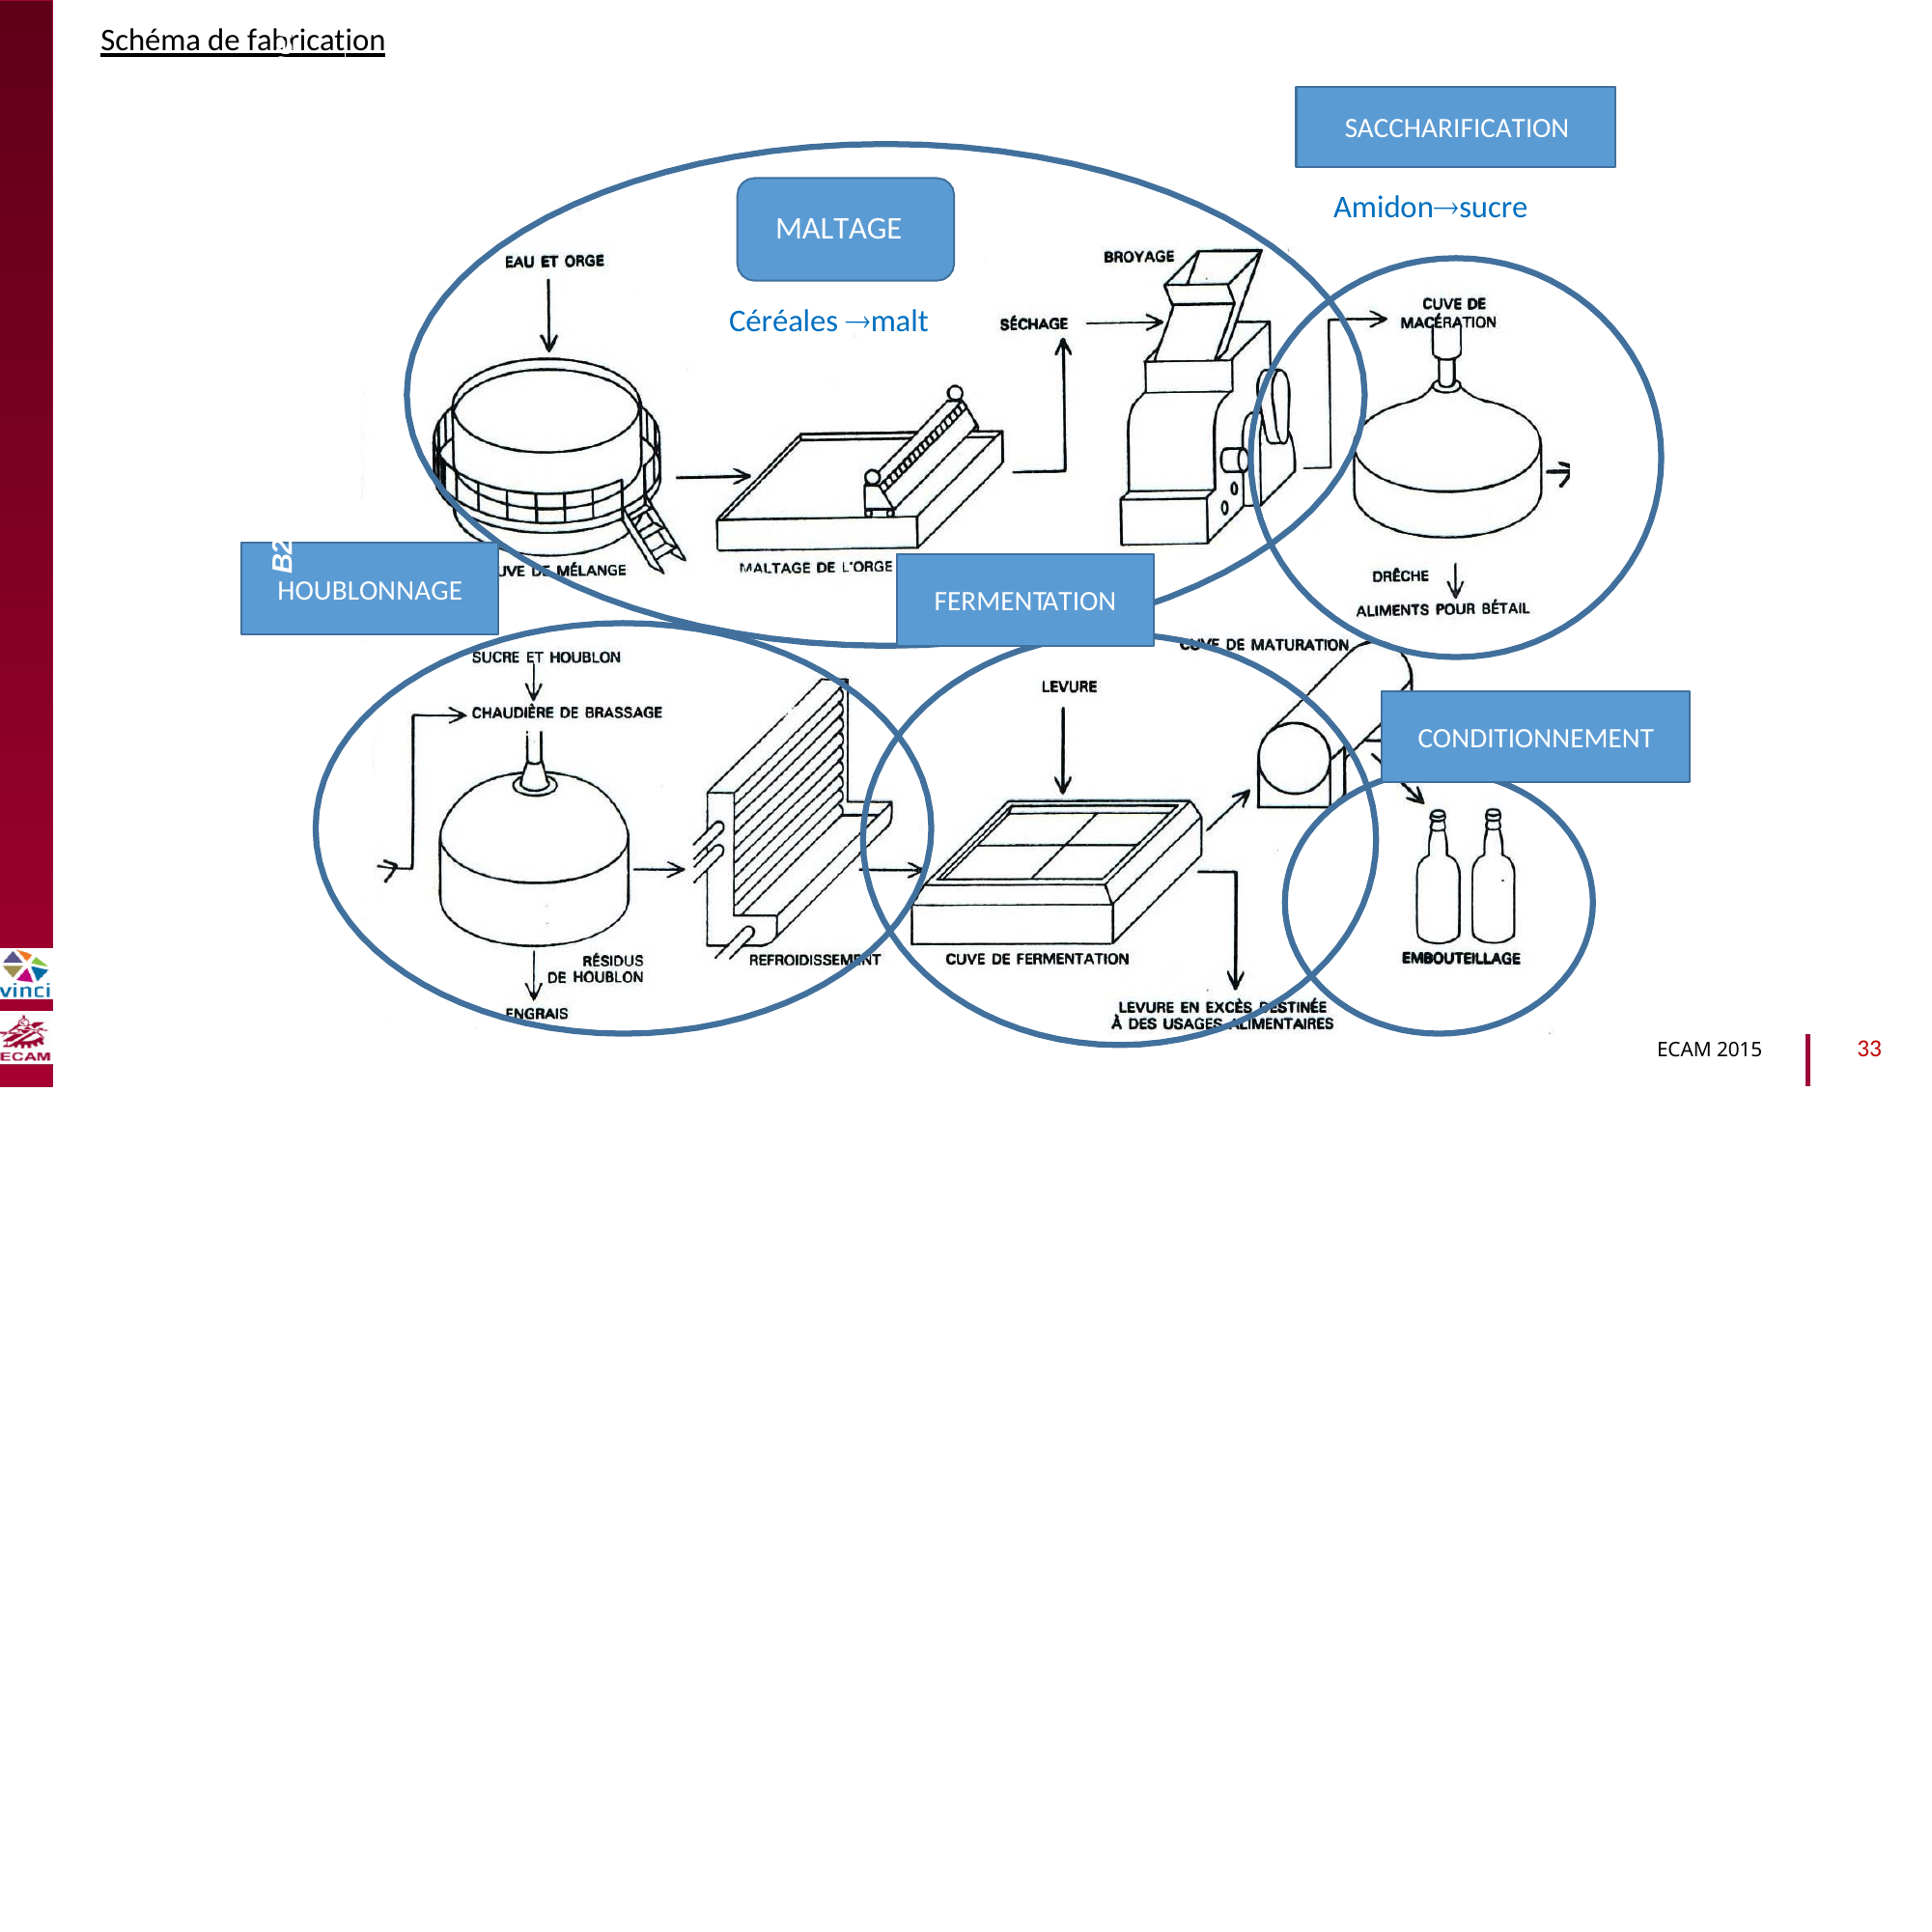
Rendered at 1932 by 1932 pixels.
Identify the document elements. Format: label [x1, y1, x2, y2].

text_box [98, 12, 1690, 1046]
text_box [0, 0, 55, 1086]
text_box [1654, 1037, 1765, 1062]
text_box [1855, 1034, 1892, 1067]
